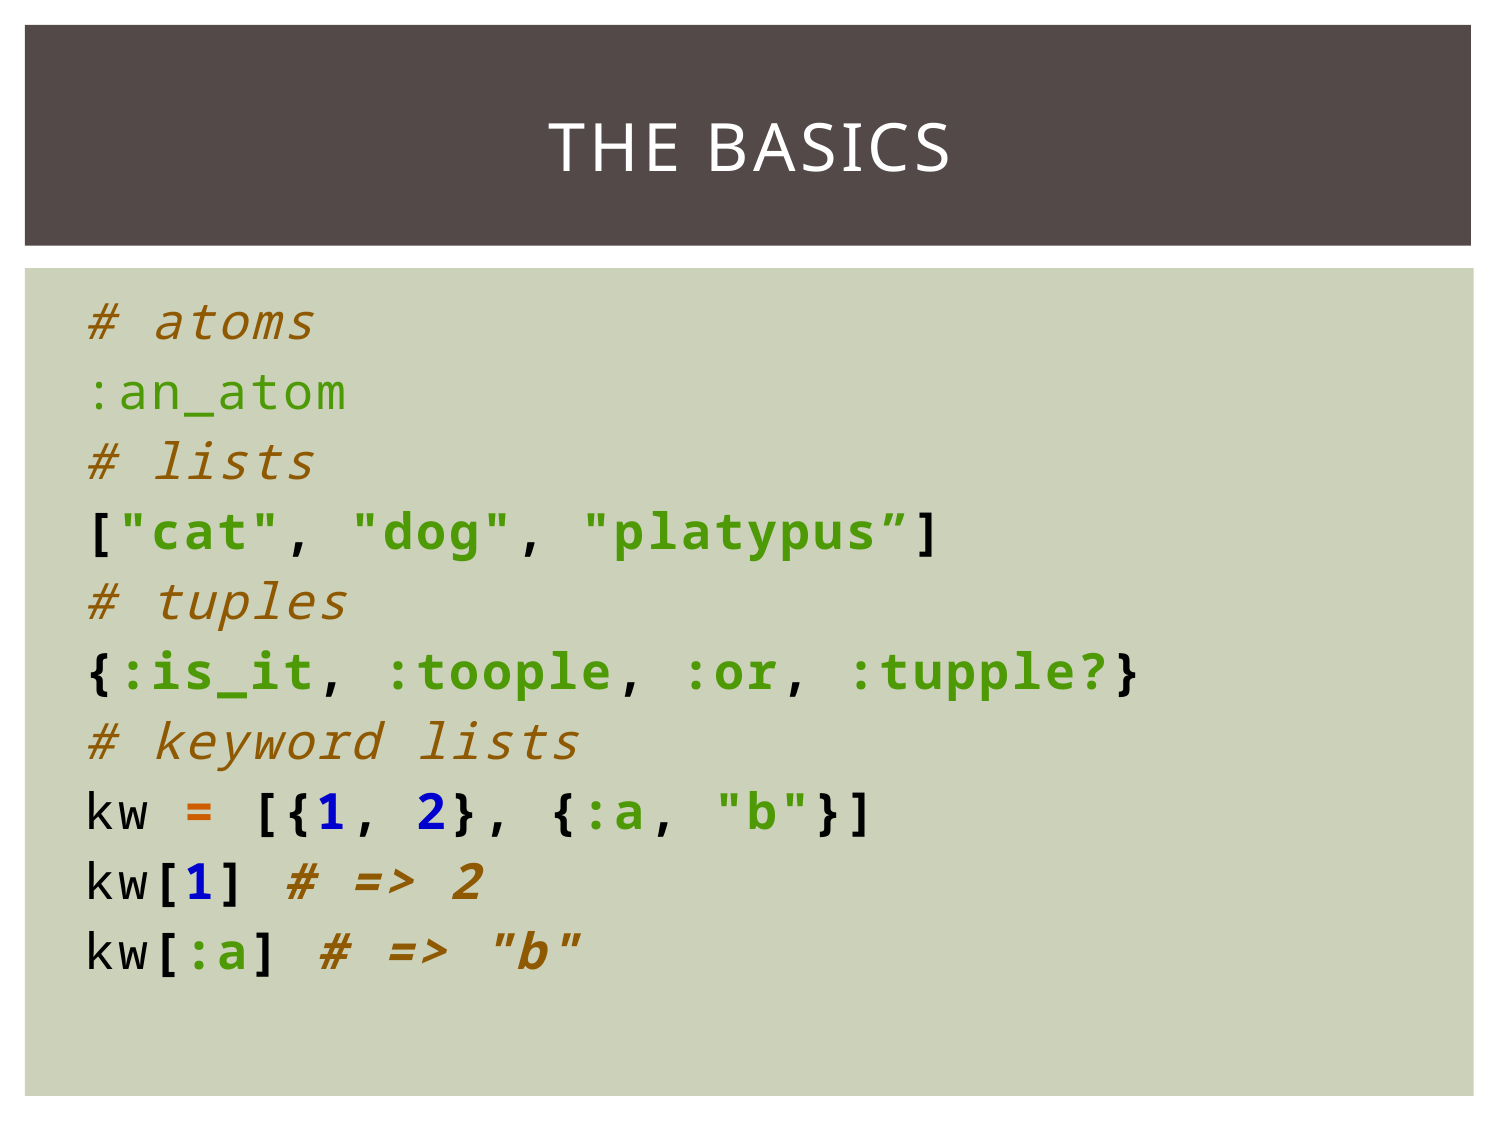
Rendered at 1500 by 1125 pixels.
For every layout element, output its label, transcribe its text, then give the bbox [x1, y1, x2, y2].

list # atoms :an_atom # lists ["cat", "dog", "platypus”] # tuples {:is_it, :toople, :or, :tupple?} # keyword lists kw = [{1, 2}, {:a, "b"}] kw[1] # => 2 kw[:a] # => "b" [62, 281, 1442, 1005]
title The BaSICS [62, 58, 1438, 232]
